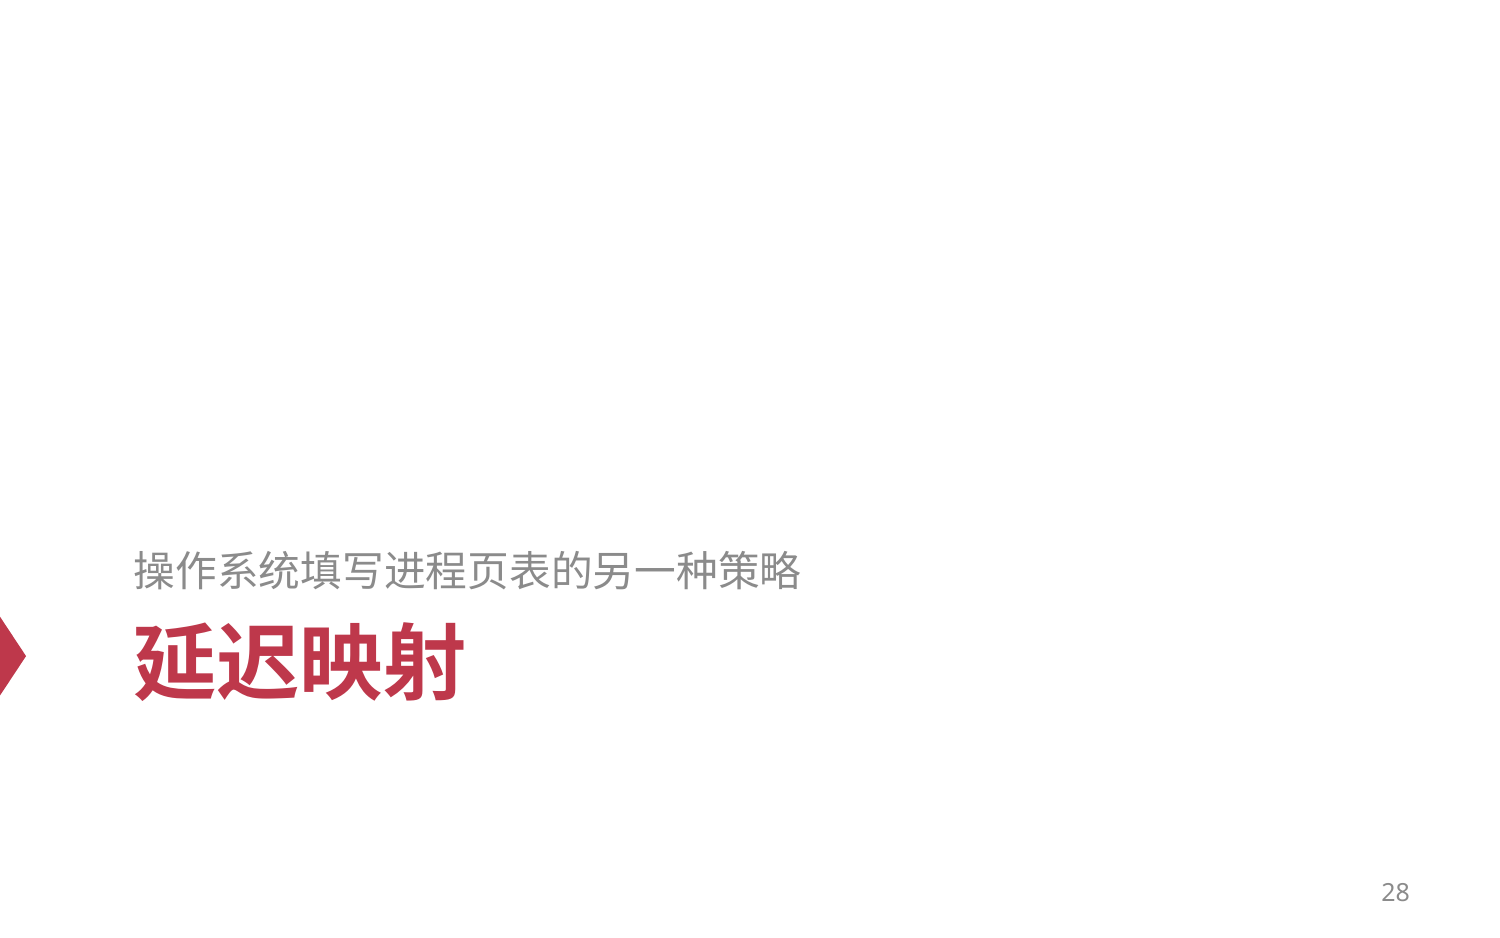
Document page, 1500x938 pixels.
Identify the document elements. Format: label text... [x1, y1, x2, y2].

title 延迟映射 [118, 603, 1394, 789]
slide_number 28 [1074, 868, 1425, 919]
list 操作系统填写进程页表的另一种策略 [118, 397, 1394, 603]
